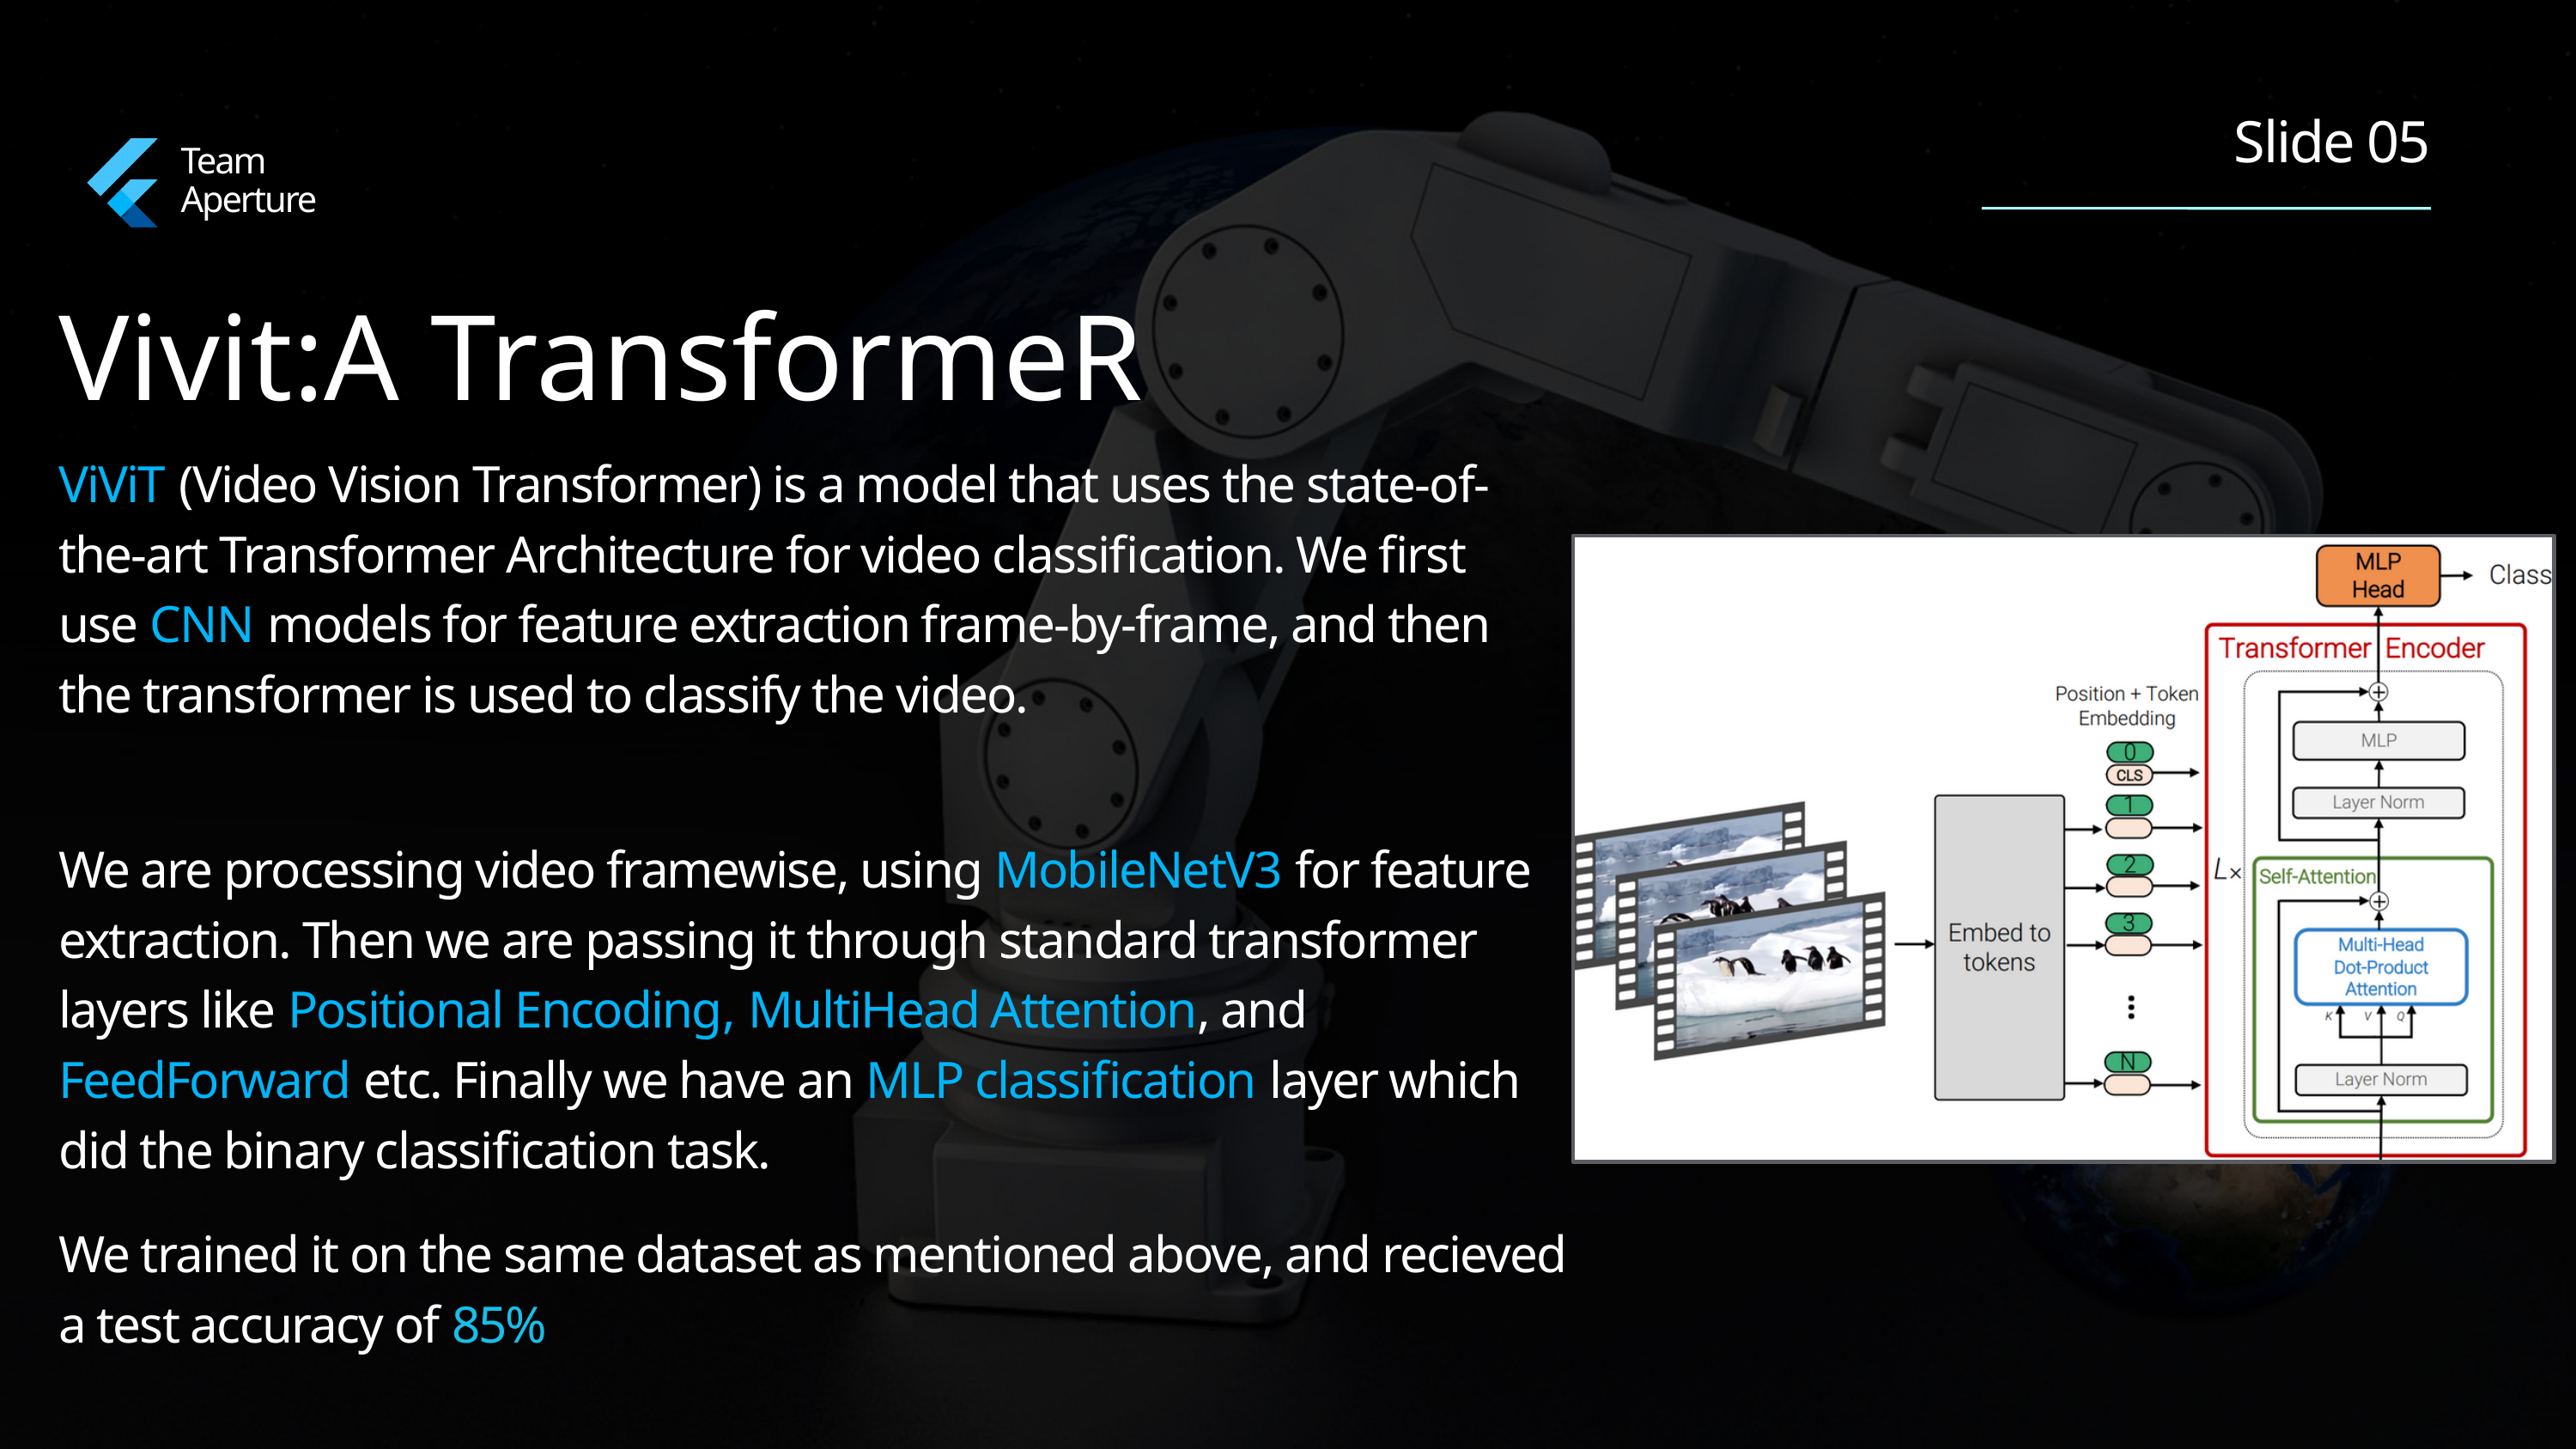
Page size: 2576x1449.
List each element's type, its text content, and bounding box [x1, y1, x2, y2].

text_box We are processing video framewise, using MobileNetV3 for feature extraction. Then we are passing it through standard transformer layers like Positional Encoding, MultiHead Attention, and FeedForward etc. Finally we have an MLP classification layer which did the binary classification task. [58, 828, 1531, 1179]
text_box [0, 0, 2576, 1449]
text_box Vivit:A TransformeR [58, 290, 1986, 425]
text_box Slide 05 [1981, 116, 2432, 174]
text_box ViViT (Video Vision Transformer) is a model that uses the state-of-the-art Transformer Architecture for video classification. We first use CNN models for feature extraction frame-by-frame, and then the transformer is used to classify the video. [58, 442, 1531, 724]
text_box We trained it on the same dataset as mentioned above, and recieved a test accuracy of 85% [58, 1212, 1573, 1354]
text_box [1572, 535, 2555, 1162]
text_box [86, 137, 360, 227]
